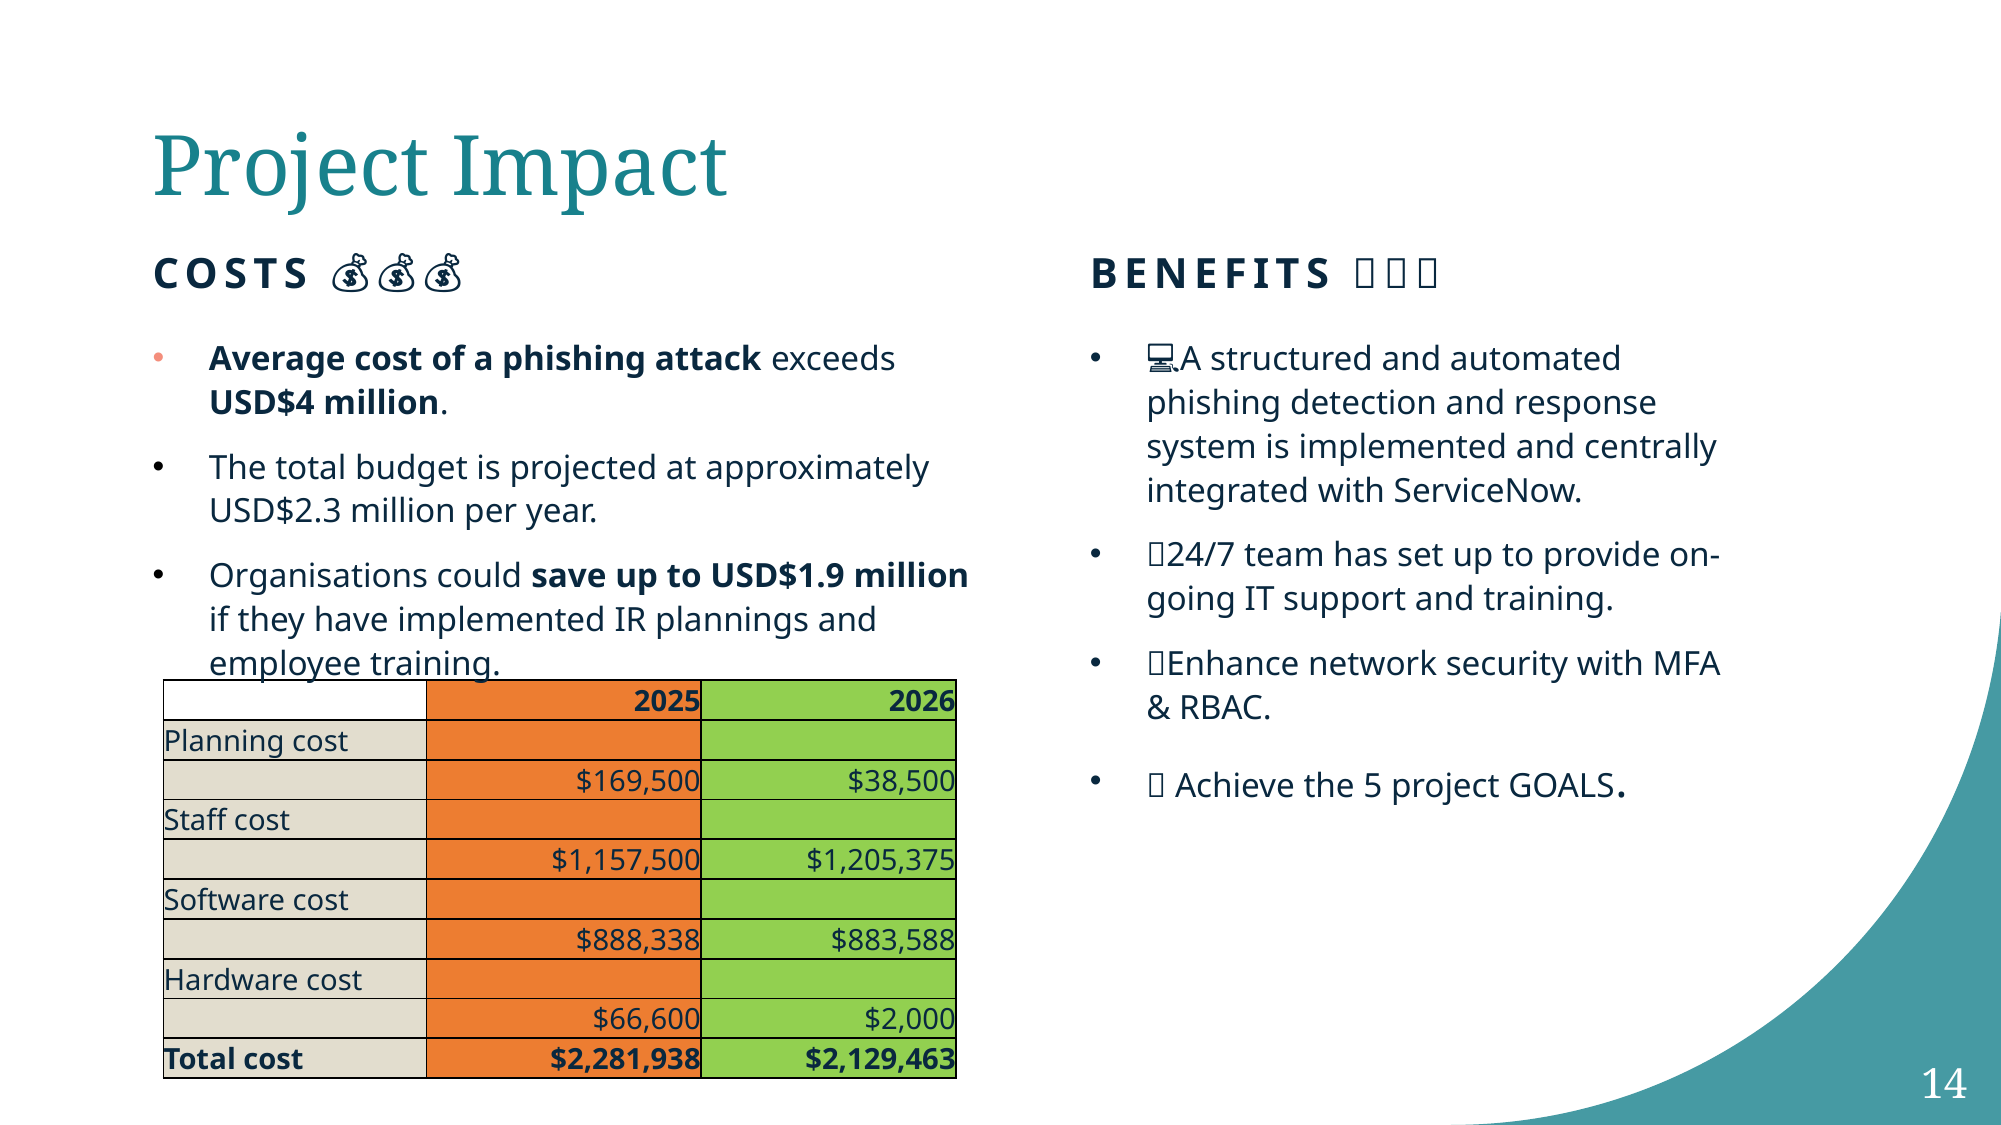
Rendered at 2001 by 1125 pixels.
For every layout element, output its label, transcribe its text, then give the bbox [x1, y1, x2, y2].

table_cell [164, 761, 426, 799]
table_cell $883,588 [702, 920, 955, 958]
table_cell $888,338 [427, 920, 700, 958]
list Average cost of a phishing attack exceeds USD$4 million. The total budget is projected at approximately USD$2.3 million per year. Organisations could save up to USD$1.9 million if they have implemented IR plannings and employee training. [137, 325, 995, 670]
table_cell Software cost [164, 880, 426, 918]
table_cell $2,281,938 [427, 1039, 700, 1077]
table_cell [427, 721, 700, 759]
table_cell [164, 999, 426, 1037]
table_cell [427, 960, 700, 998]
table_cell $169,500 [427, 761, 700, 799]
table_cell [164, 840, 426, 878]
table_cell $2,129,463 [702, 1039, 955, 1077]
table_cell Hardware cost [164, 960, 426, 998]
table_header 2025 [427, 681, 700, 719]
table_cell [427, 800, 700, 838]
table_cell $2,000 [702, 999, 955, 1037]
table_cell $1,157,500 [427, 840, 700, 878]
table_cell Staff cost [164, 800, 426, 838]
table_header 2026 [702, 681, 955, 719]
table_header [164, 681, 426, 719]
title Project Impact [137, 59, 1863, 278]
table_cell $38,500 [702, 761, 955, 799]
table_cell $1,205,375 [702, 840, 955, 878]
table_cell Total cost [164, 1039, 426, 1077]
slide_number 14 [1868, 1055, 1983, 1116]
table_cell Planning cost [164, 721, 426, 759]
table_cell $66,600 [427, 999, 700, 1037]
table_cell [702, 960, 955, 998]
list Benefits 🌟🌟🌟 [1074, 169, 1926, 305]
table_cell [427, 880, 700, 918]
text_box 💻A structured and automated phishing detection and response system is implemented and centrally integrated with ServiceNow. 🚀24/7 team has set up to provide on-going IT support and training. 💪Enhance network security with MFA & RBAC. 🎯 Achieve the 5 project GOALS. [1074, 326, 1769, 816]
table_cell [702, 880, 955, 918]
table_cell [164, 920, 426, 958]
table_cell [702, 800, 955, 838]
list Costs 💰💰💰 [137, 169, 984, 305]
table_cell [702, 721, 955, 759]
